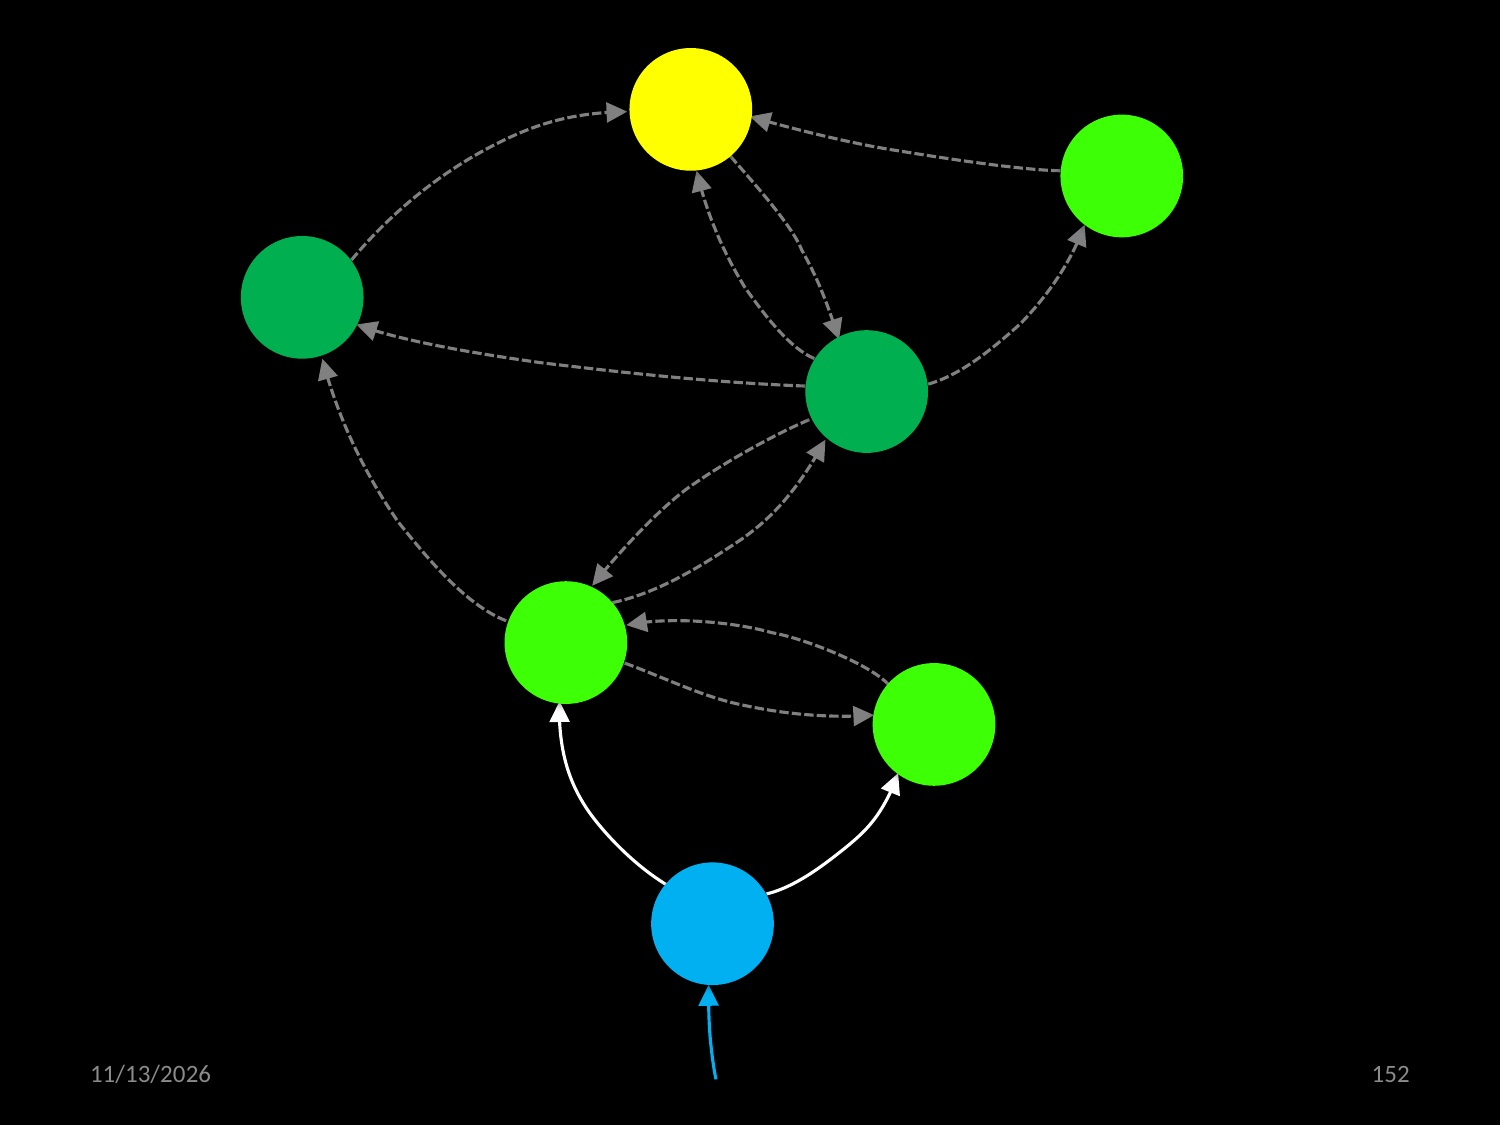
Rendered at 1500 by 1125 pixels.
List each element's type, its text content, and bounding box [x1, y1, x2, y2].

text_box [628, 47, 753, 172]
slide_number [75, 1042, 425, 1103]
text_box [768, 779, 900, 894]
text_box [503, 580, 628, 705]
text_box [361, 321, 801, 387]
text_box [756, 112, 1056, 172]
text_box [628, 611, 886, 684]
text_box [592, 420, 806, 586]
text_box [931, 230, 1087, 384]
text_box [1059, 113, 1184, 239]
text_box [614, 443, 826, 603]
text_box [804, 329, 929, 454]
slide_number 152 [1074, 1042, 1425, 1103]
text_box [318, 362, 505, 621]
text_box [698, 994, 719, 1080]
text_box [240, 235, 365, 360]
text_box [734, 161, 843, 336]
text_box [691, 178, 813, 358]
text_box [629, 663, 869, 727]
text_box [650, 861, 775, 986]
text_box [549, 712, 665, 883]
text_box [871, 662, 997, 787]
text_box [352, 102, 624, 259]
